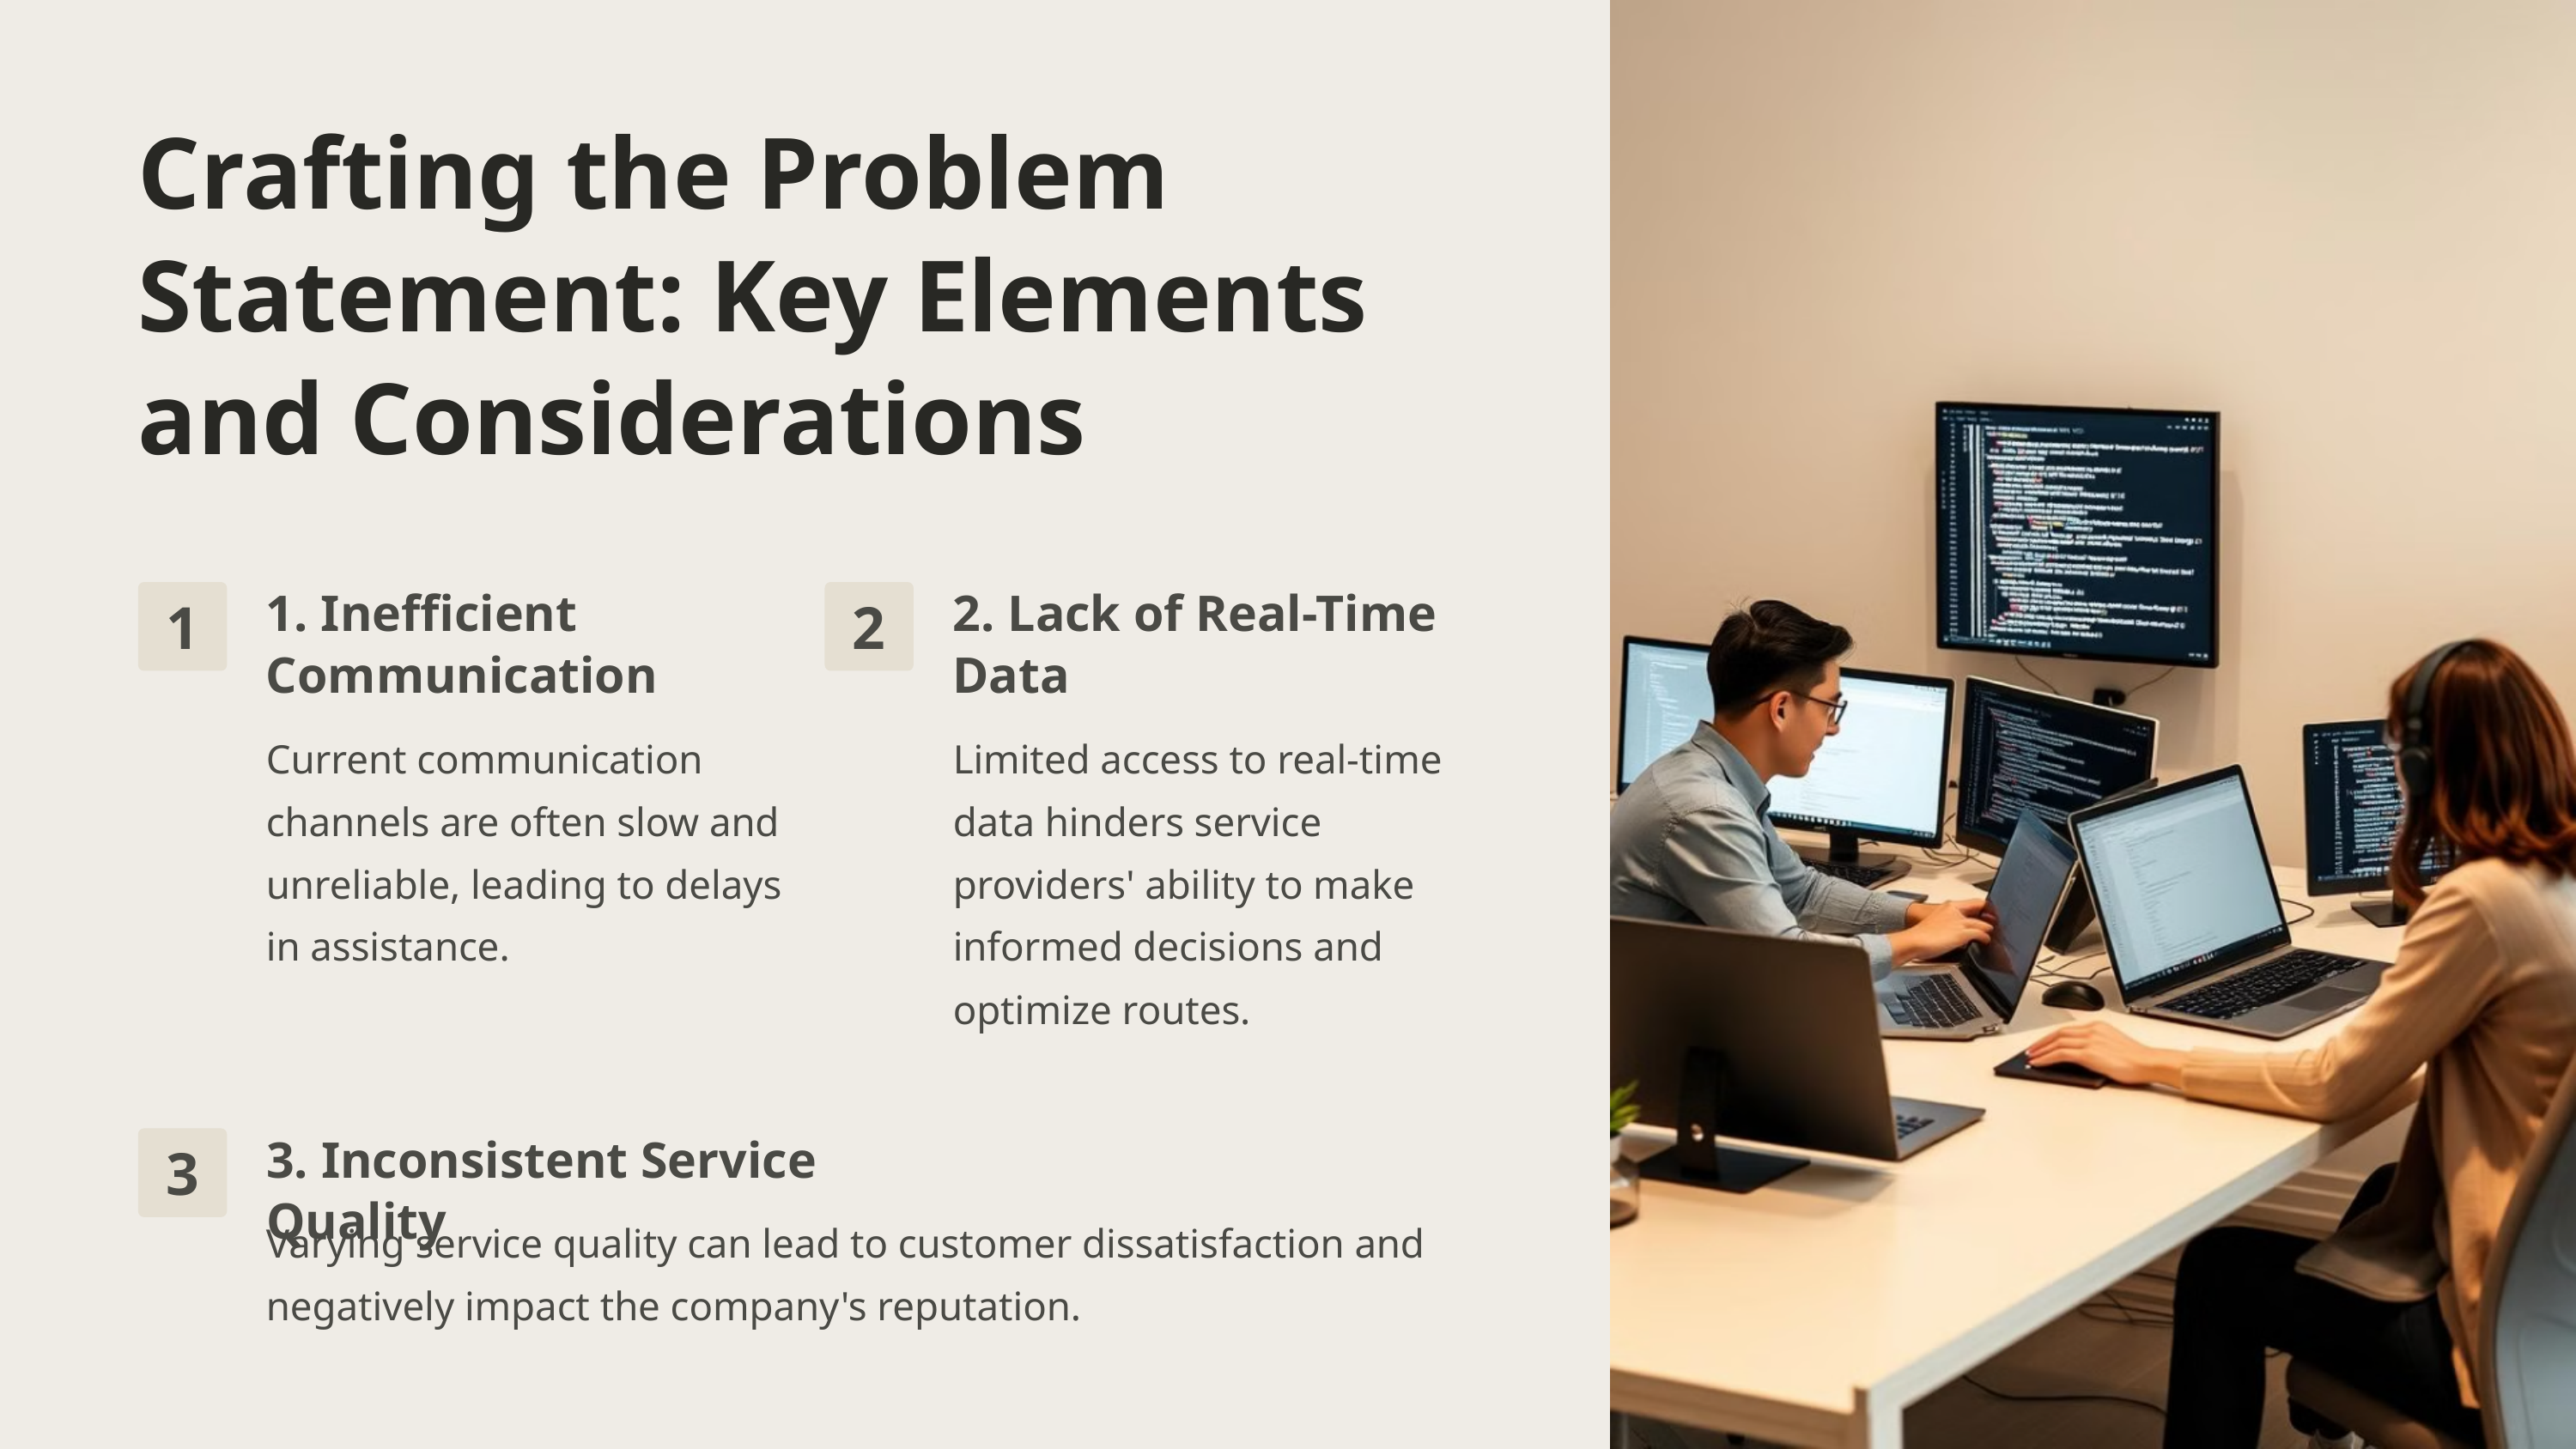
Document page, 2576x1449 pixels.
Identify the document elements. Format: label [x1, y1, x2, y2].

text_box [137, 582, 228, 671]
text_box [852, 597, 887, 657]
text_box [266, 1128, 935, 1191]
text_box [137, 108, 1473, 479]
text_box [824, 582, 914, 671]
text_box [266, 729, 786, 982]
text_box [0, 0, 2576, 1449]
text_box [952, 581, 1473, 706]
text_box [165, 1143, 200, 1203]
text_box [165, 597, 200, 657]
text_box [266, 581, 786, 706]
text_box [266, 1213, 1473, 1340]
text_box [952, 729, 1473, 1045]
text_box [137, 1128, 228, 1217]
